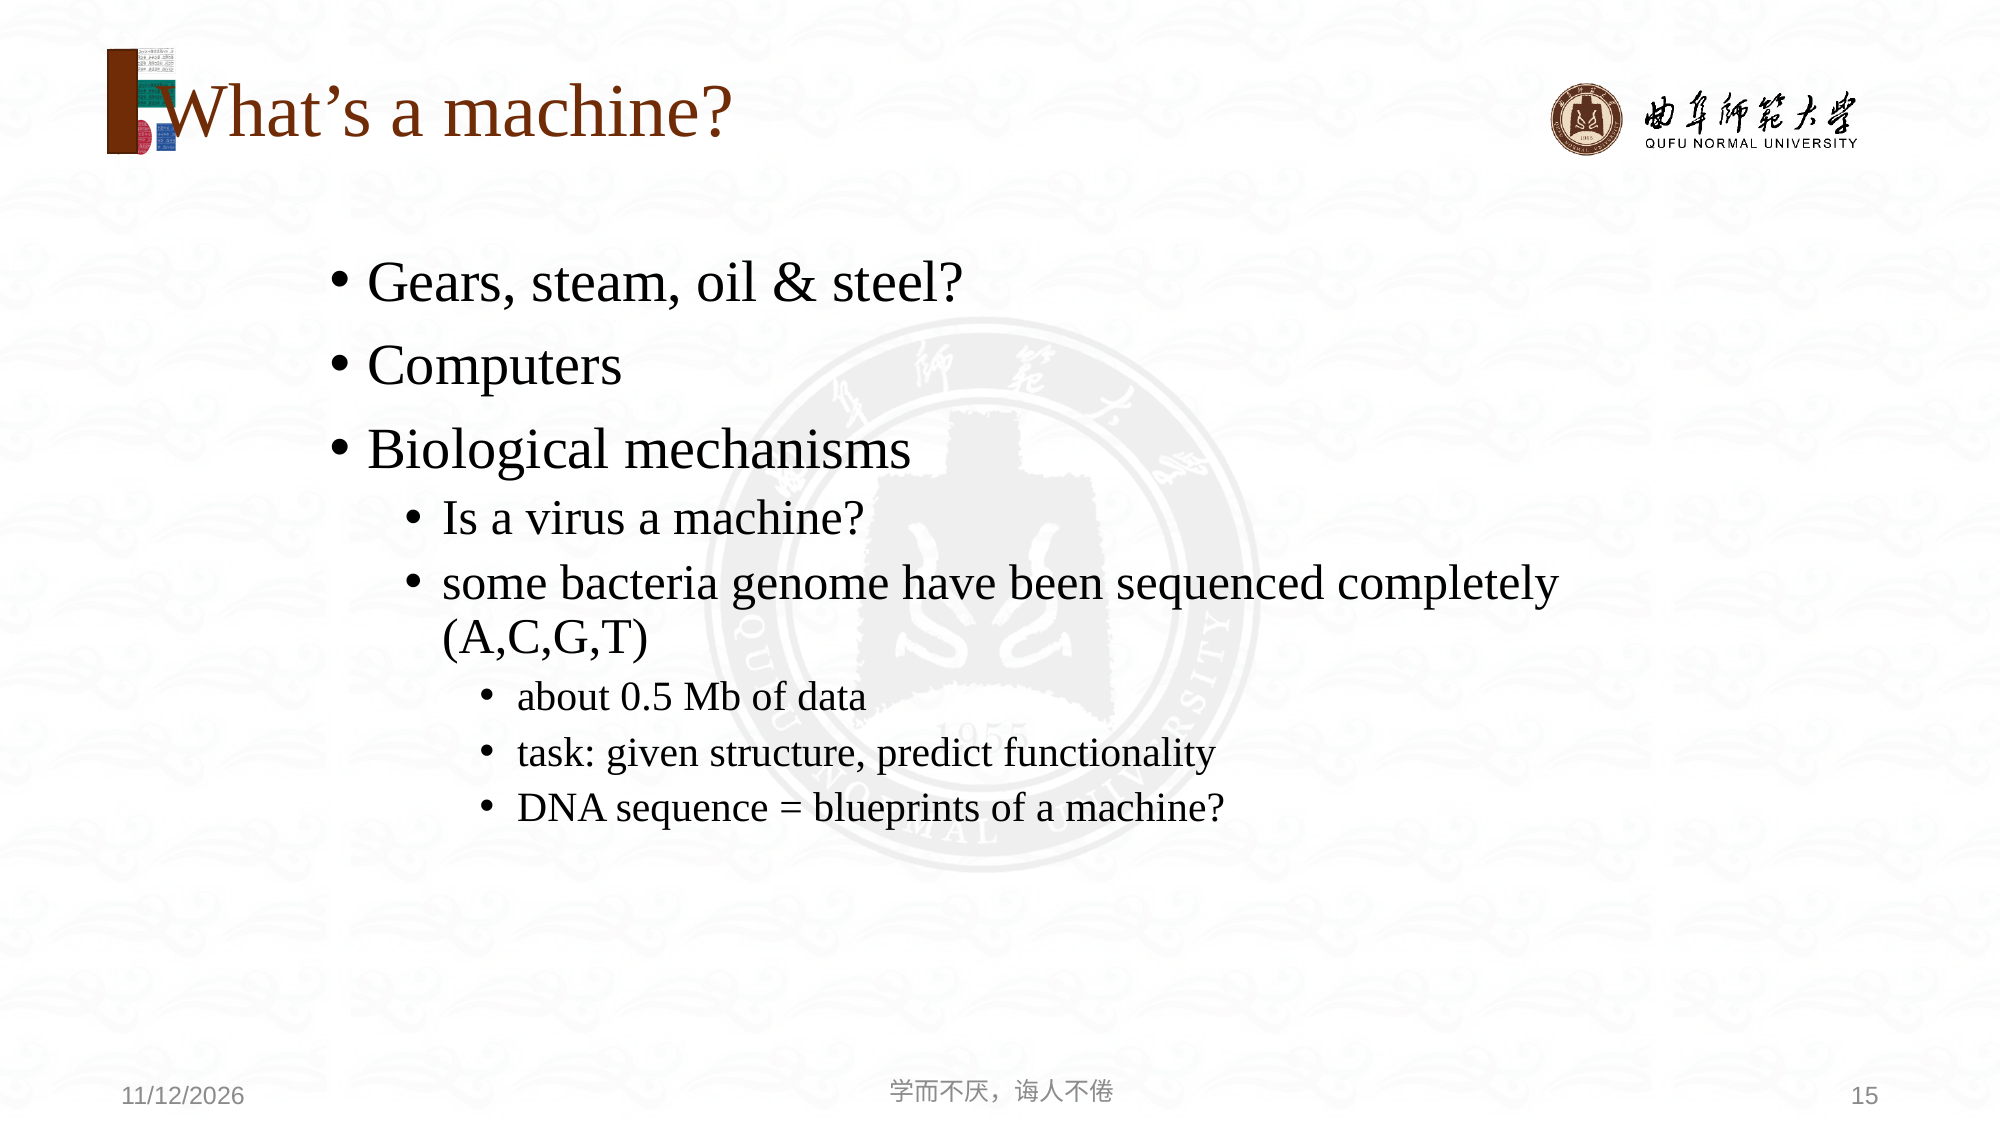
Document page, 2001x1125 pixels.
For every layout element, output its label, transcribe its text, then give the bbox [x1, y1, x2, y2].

footer 学而不厌，诲人不倦 [664, 1063, 1340, 1124]
picture [108, 46, 176, 161]
slide_number 15 [1443, 1065, 1894, 1125]
text_box Gears, steam, oil & steel? Computers Biological mechanisms Is a virus a machine? some bacteria genome have been sequenced completely (A,C,G,T) about 0.5 Mb of data task: given structure, predict functionality DNA sequence = blueprints of a machine? [314, 243, 1590, 919]
title What’s a machine? [141, 62, 878, 161]
picture [1543, 75, 1894, 158]
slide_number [106, 1065, 557, 1125]
